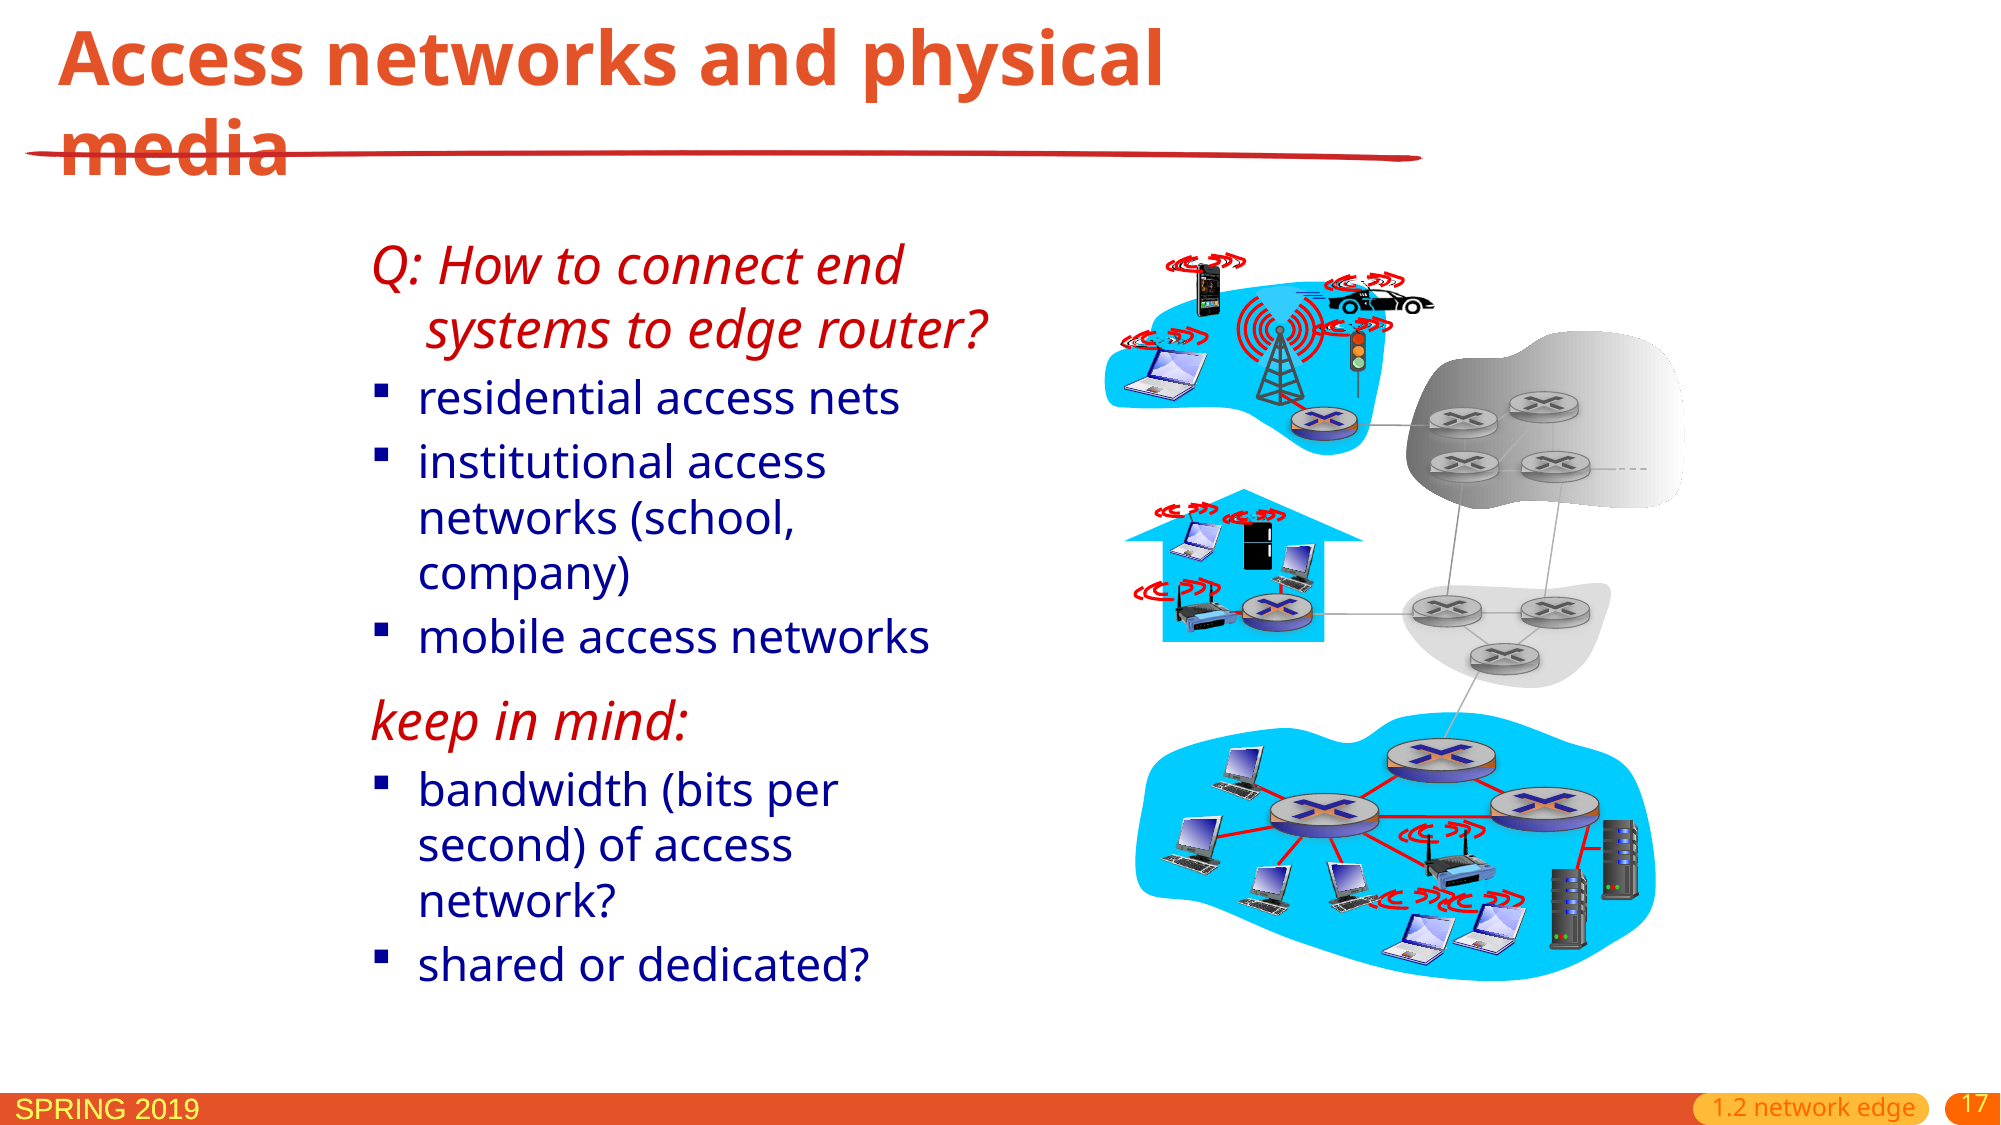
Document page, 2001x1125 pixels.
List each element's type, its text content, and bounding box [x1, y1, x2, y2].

title Access networks and physical media [43, 32, 1419, 145]
list Q: How to connect end systems to edge router? residential access nets institutional access networks (school, company) mobile access networks keep in mind: bandwidth (bits per second) of access network? shared or dedicated? [355, 223, 1014, 1046]
slide_number 17 [1965, 1090, 2000, 1125]
picture [19, 147, 1439, 165]
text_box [1103, 253, 1687, 984]
footer 1.2 network edge [1696, 1082, 1965, 1125]
